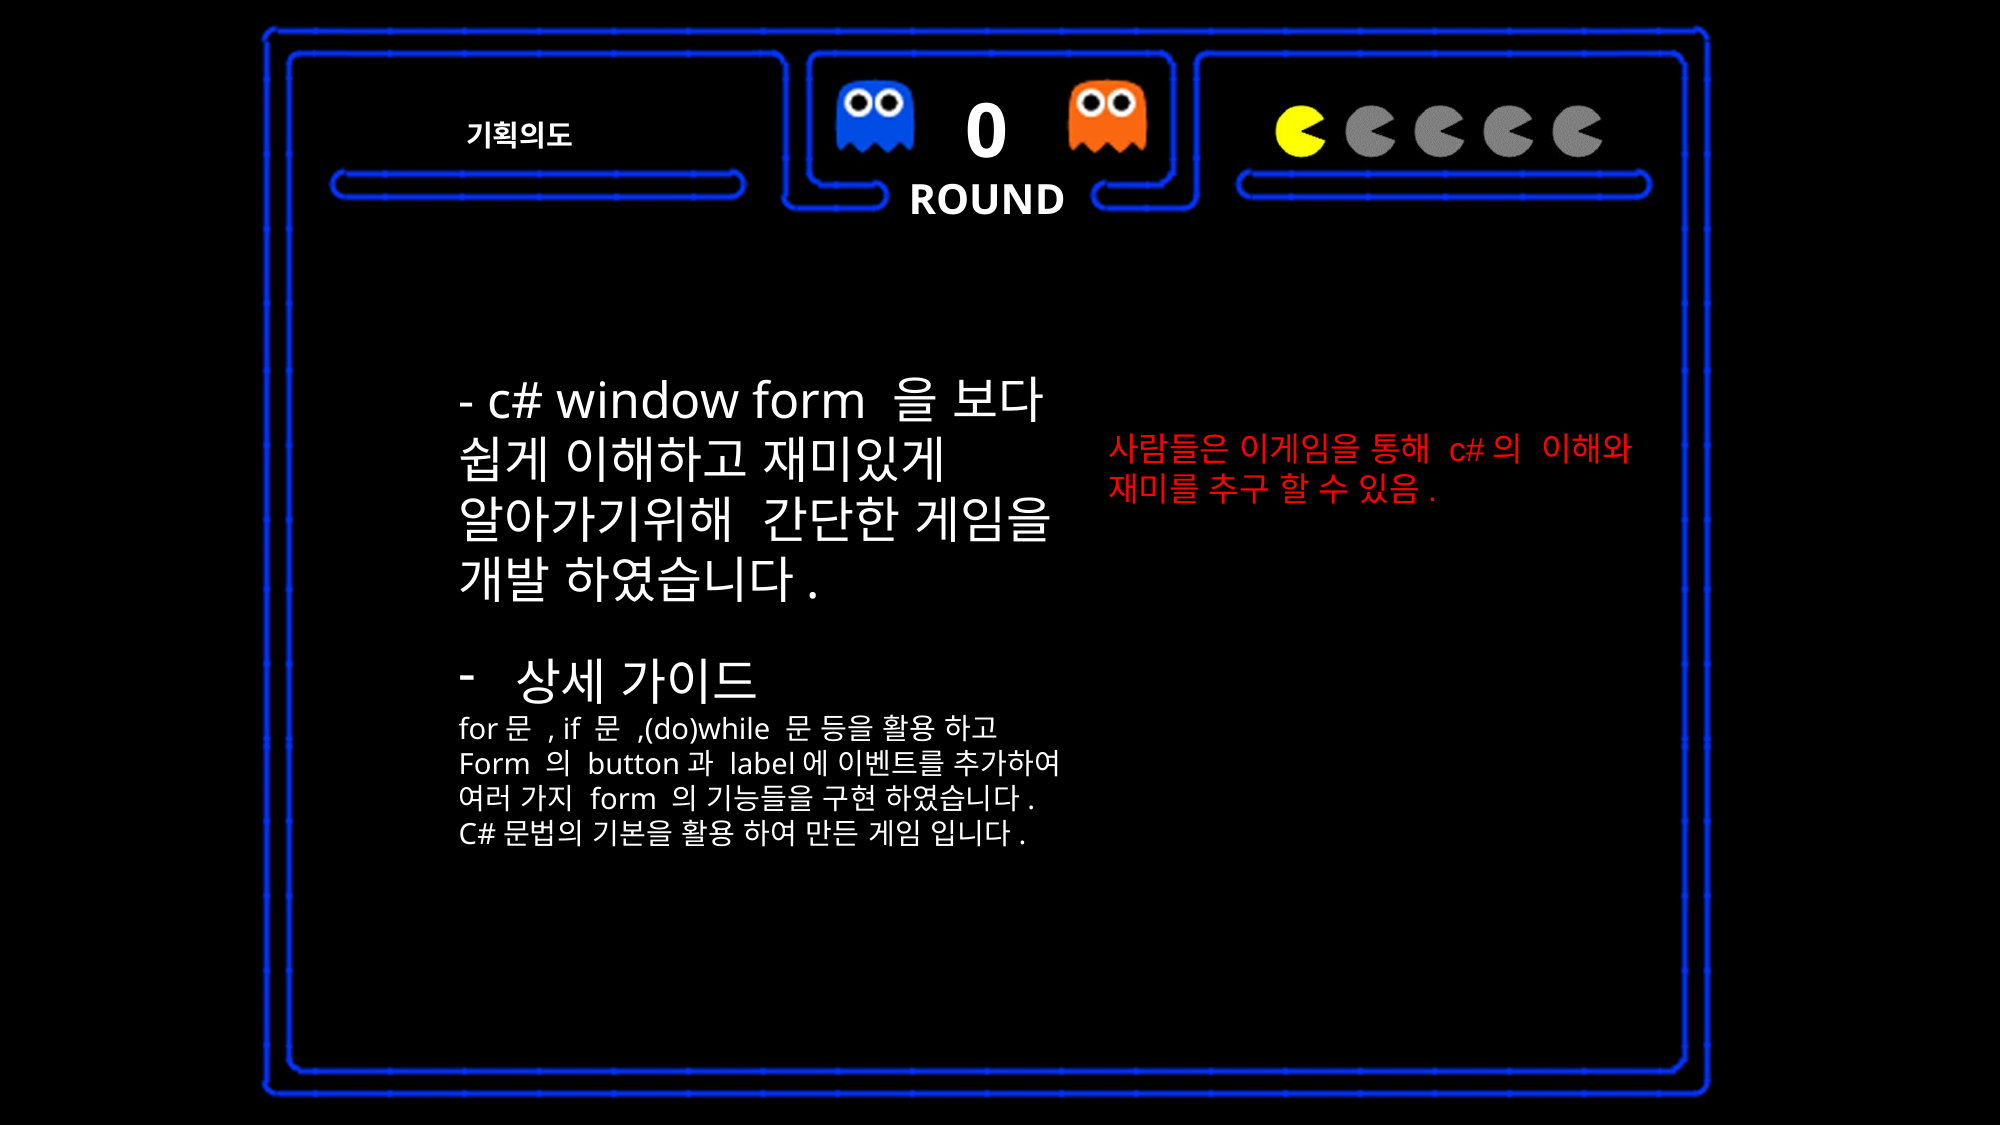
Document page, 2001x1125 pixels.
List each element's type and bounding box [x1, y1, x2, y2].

picture [236, 0, 1738, 1125]
